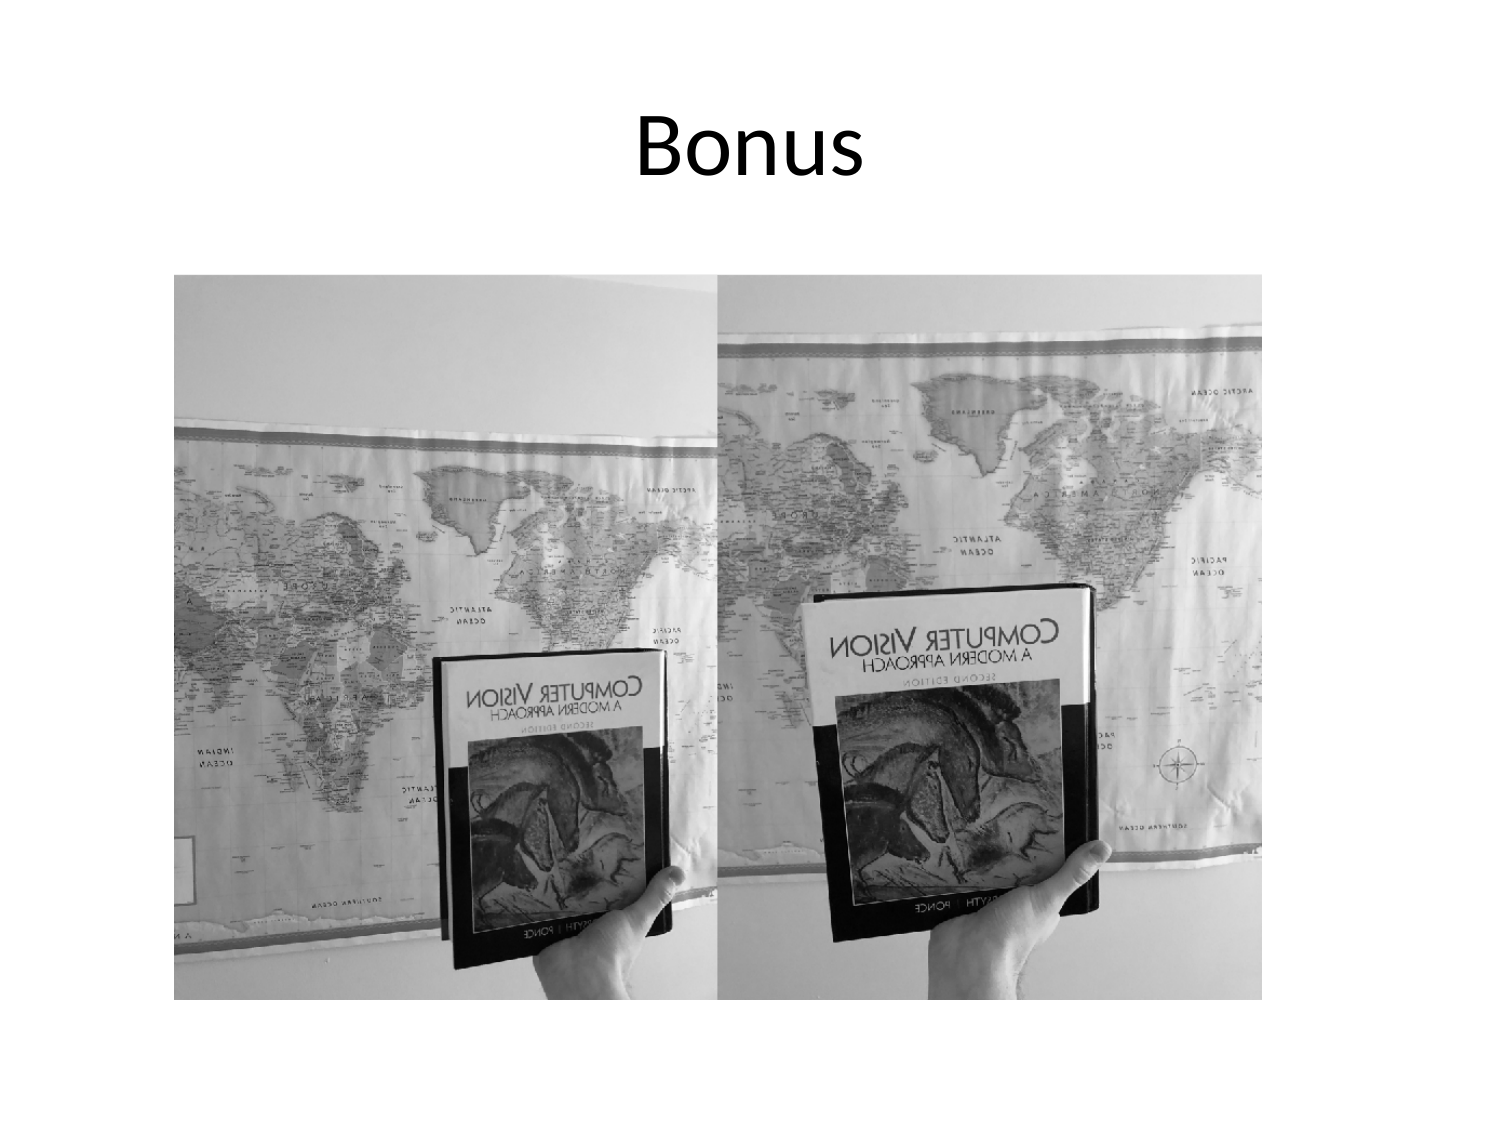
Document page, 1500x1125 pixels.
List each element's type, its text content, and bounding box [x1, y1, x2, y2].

title Bonus [75, 45, 1425, 233]
picture [174, 274, 1262, 1000]
